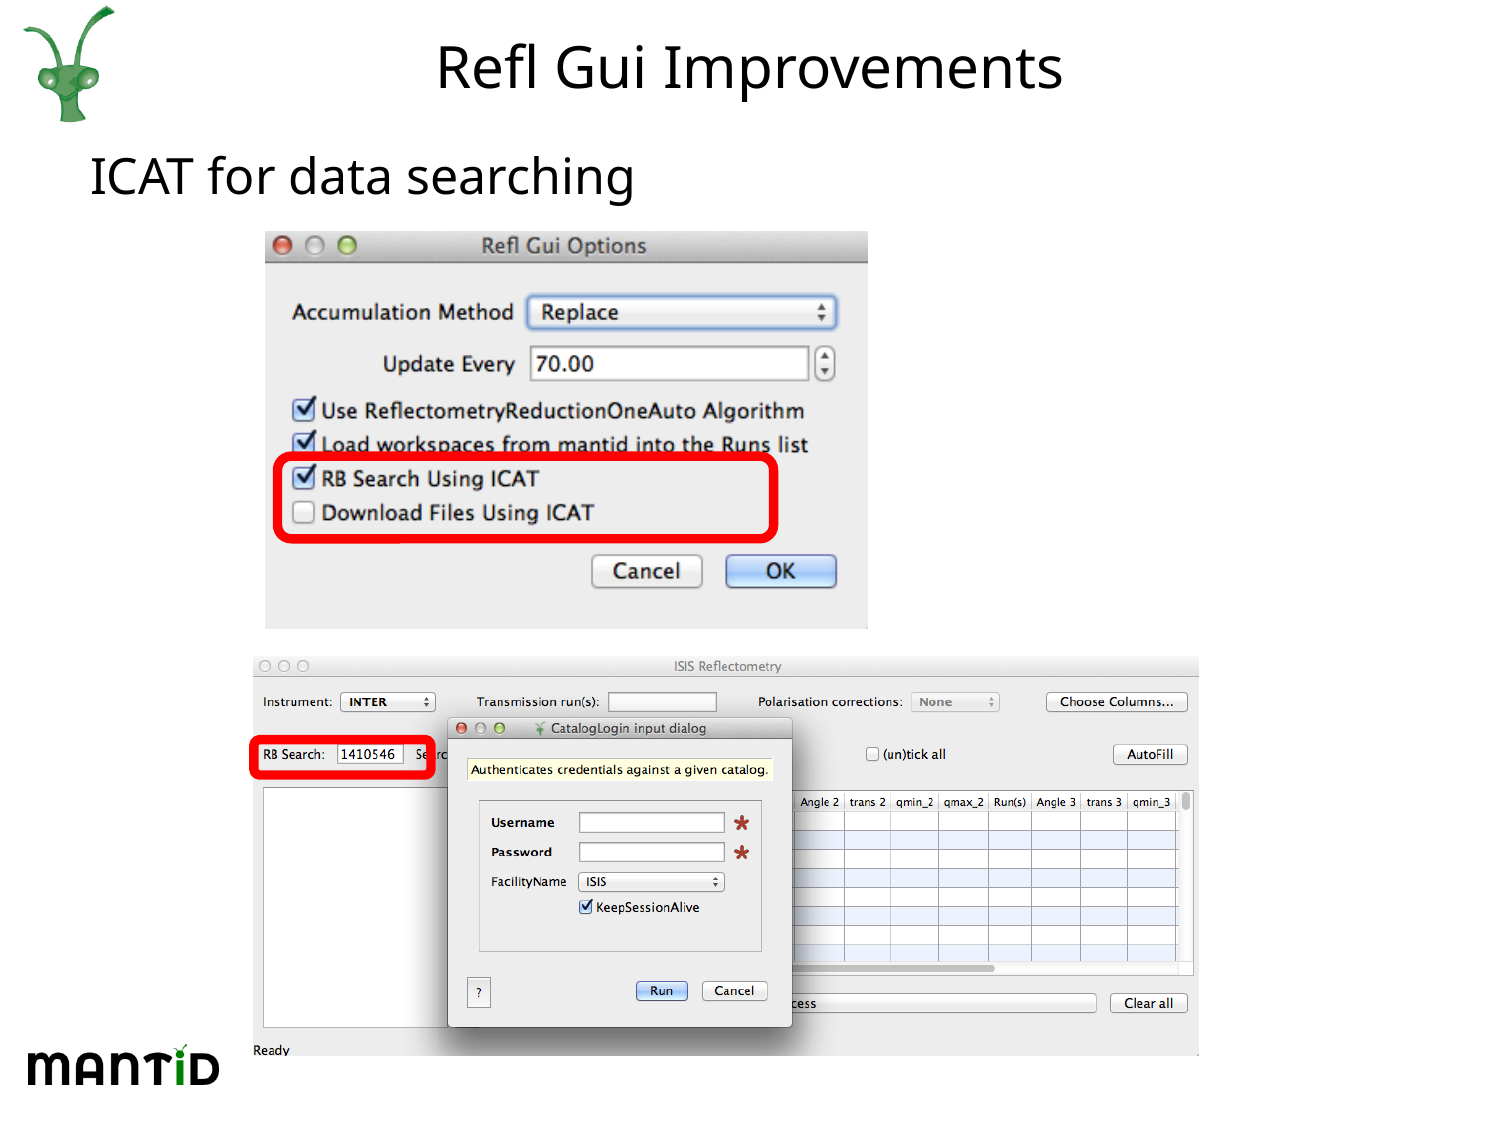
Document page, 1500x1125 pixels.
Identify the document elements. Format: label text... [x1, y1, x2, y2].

picture [0, 0, 75, 127]
picture [28, 1044, 219, 1085]
title Refl Gui Improvements [75, 0, 1425, 137]
list ICAT for data searching [75, 137, 1425, 976]
picture [265, 231, 869, 630]
picture [253, 656, 1200, 1056]
